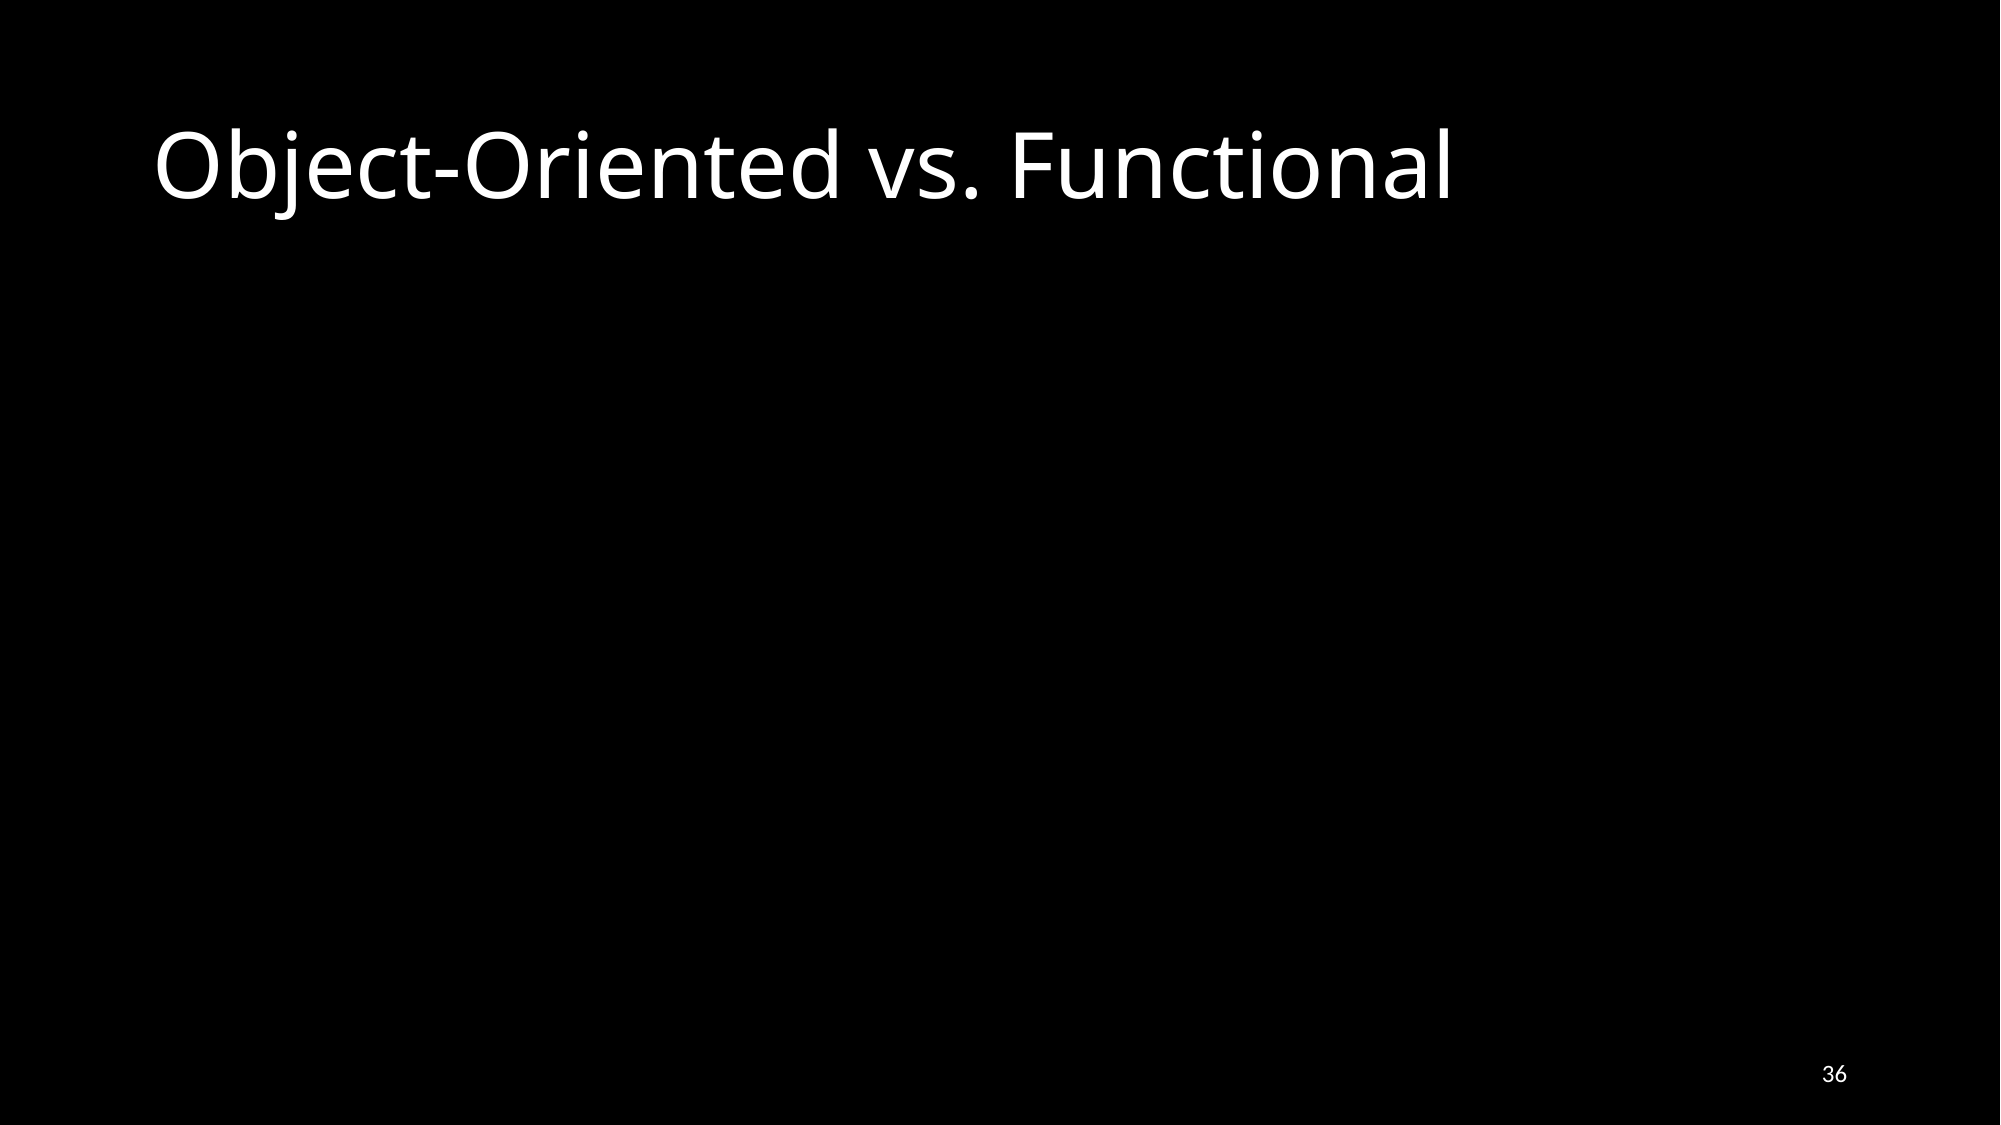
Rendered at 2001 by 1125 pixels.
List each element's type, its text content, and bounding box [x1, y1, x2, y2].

title Object-Oriented vs. Functional [137, 59, 1863, 278]
slide_number 36 [1412, 1042, 1863, 1103]
